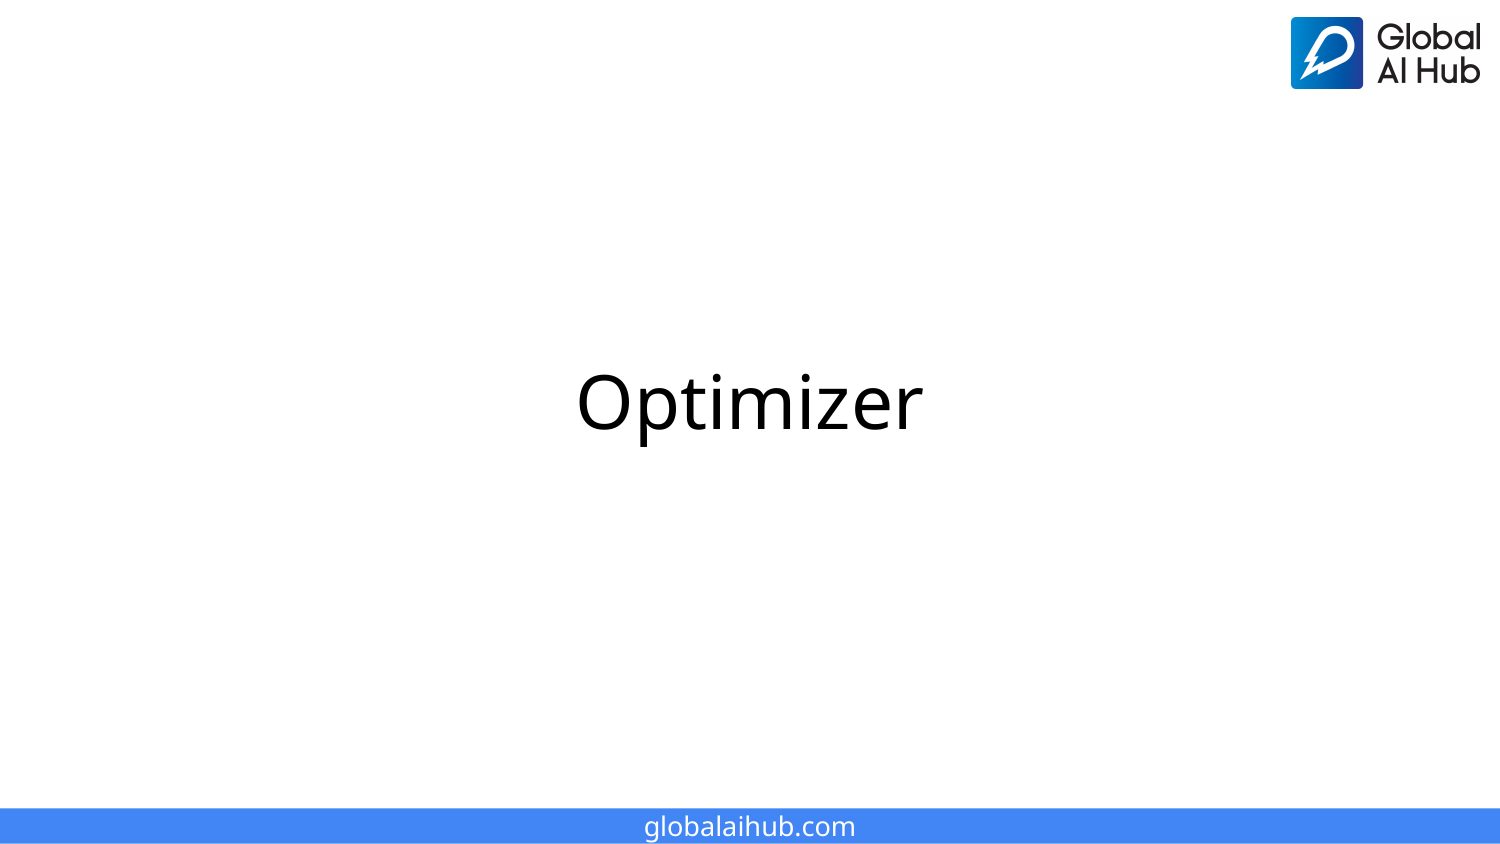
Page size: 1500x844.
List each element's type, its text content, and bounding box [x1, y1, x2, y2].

picture [1291, 17, 1480, 89]
title Optimizer [51, 307, 1449, 491]
